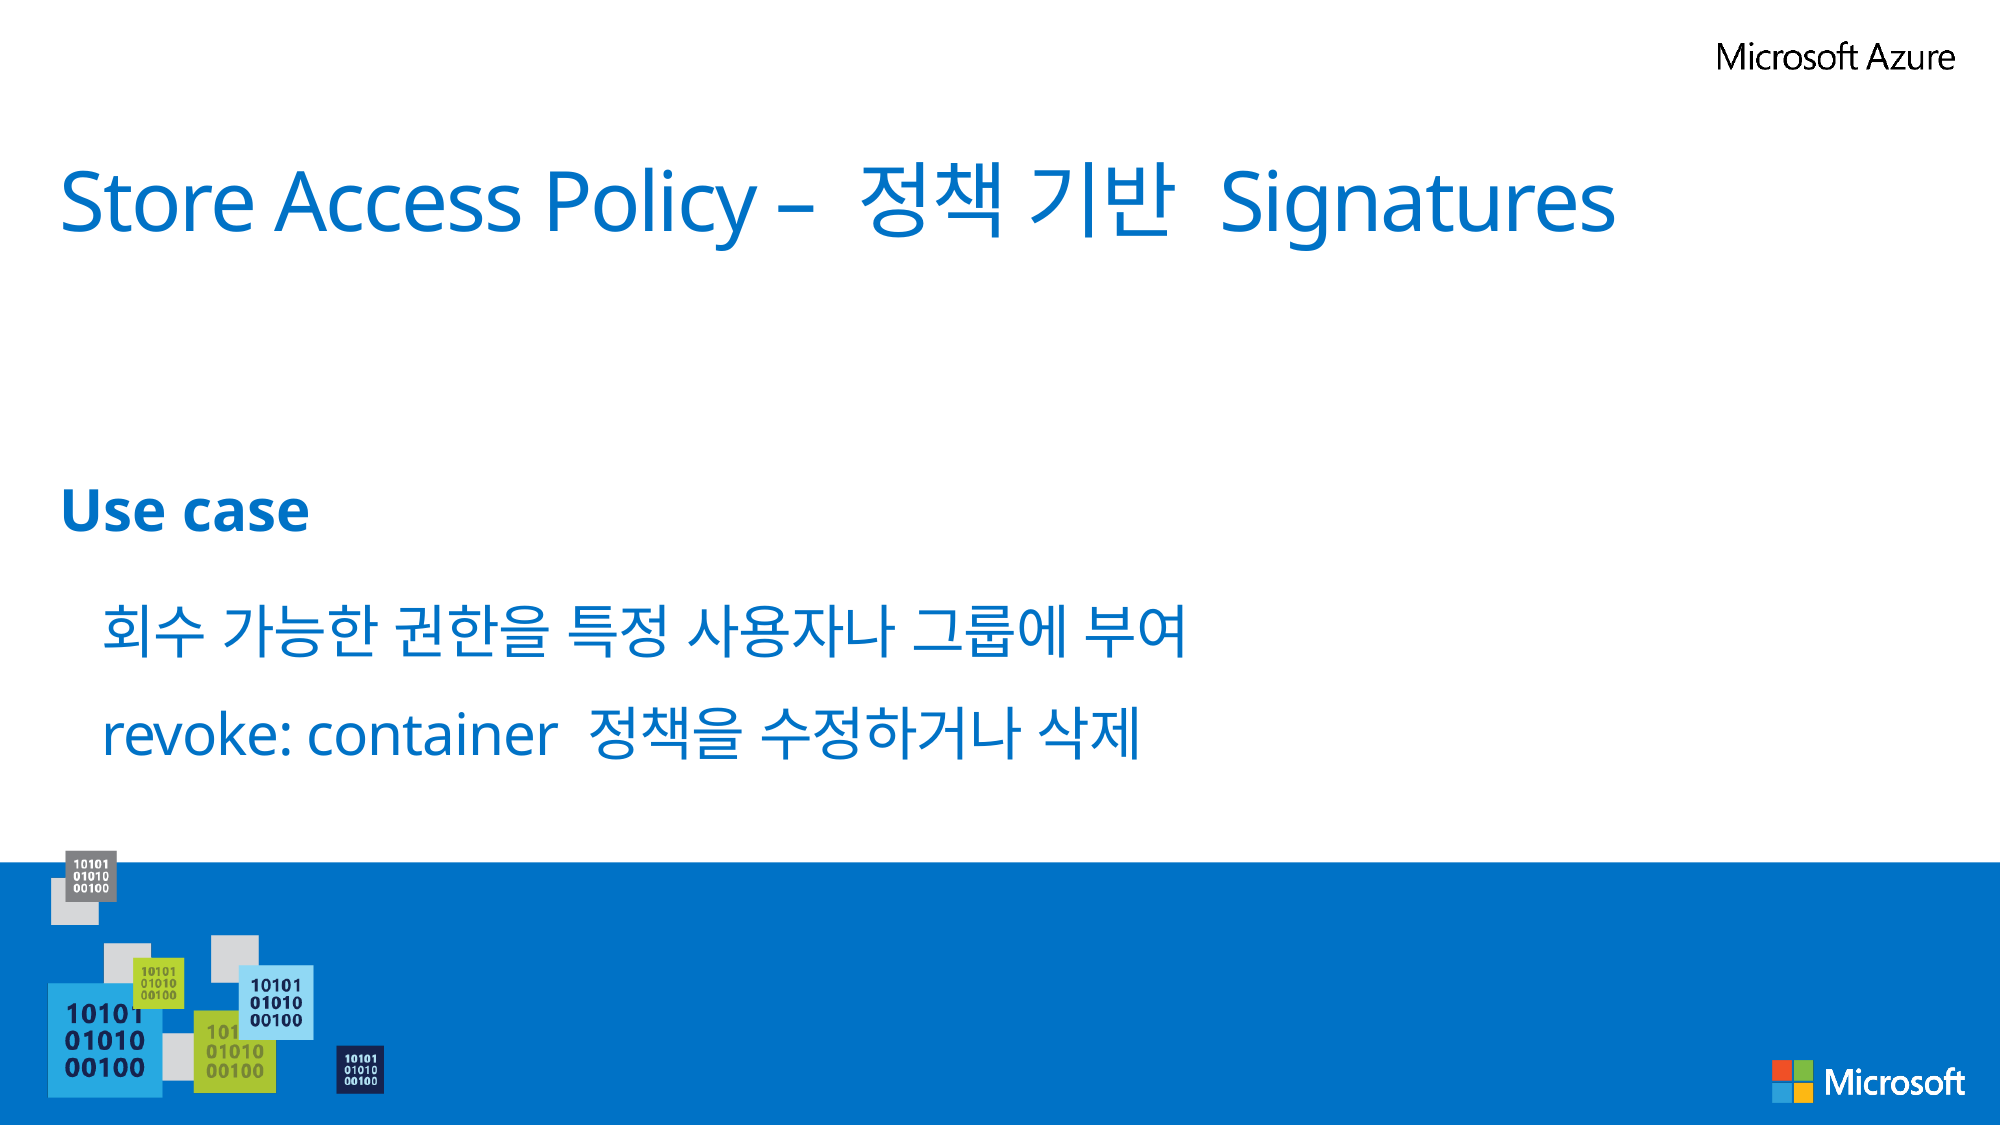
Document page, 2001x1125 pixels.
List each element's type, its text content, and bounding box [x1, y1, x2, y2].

picture [1772, 1060, 1965, 1103]
picture [17, 808, 463, 1125]
list Use case 회수 가능한 권한을 특정 사용자나 그룹에 부여 revoke: container 정책을 수정하거나 삭제 [45, 359, 1682, 806]
picture [1699, 24, 1973, 88]
title Store Access Policy – 정책 기반 Signatures [45, 152, 1682, 304]
